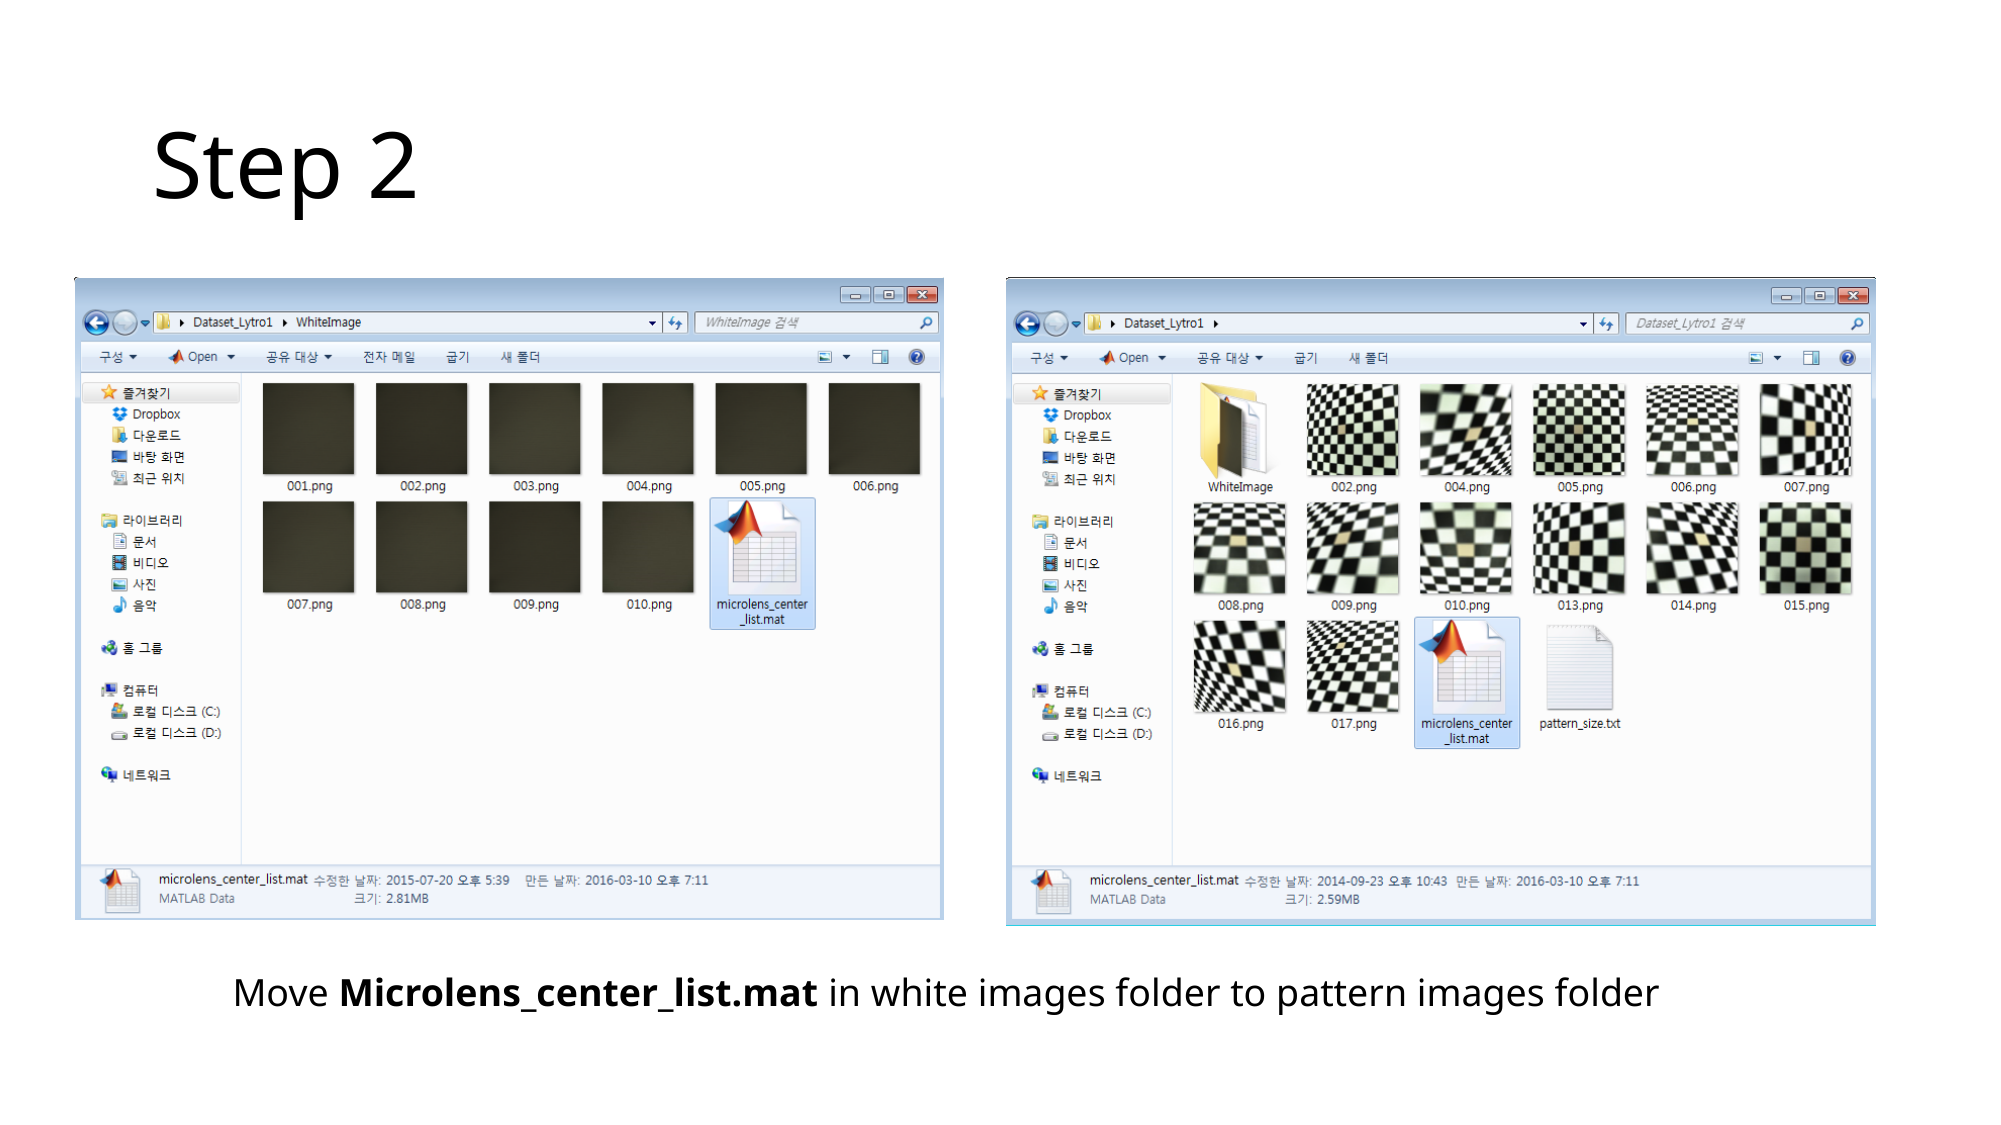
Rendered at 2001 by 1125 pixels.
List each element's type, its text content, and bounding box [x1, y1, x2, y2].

text_box Move Microlens_center_list.mat in white images folder to pattern images folder [164, 961, 1729, 1021]
title Step 2 [137, 59, 1863, 278]
picture [74, 277, 944, 920]
picture [1006, 277, 1876, 926]
